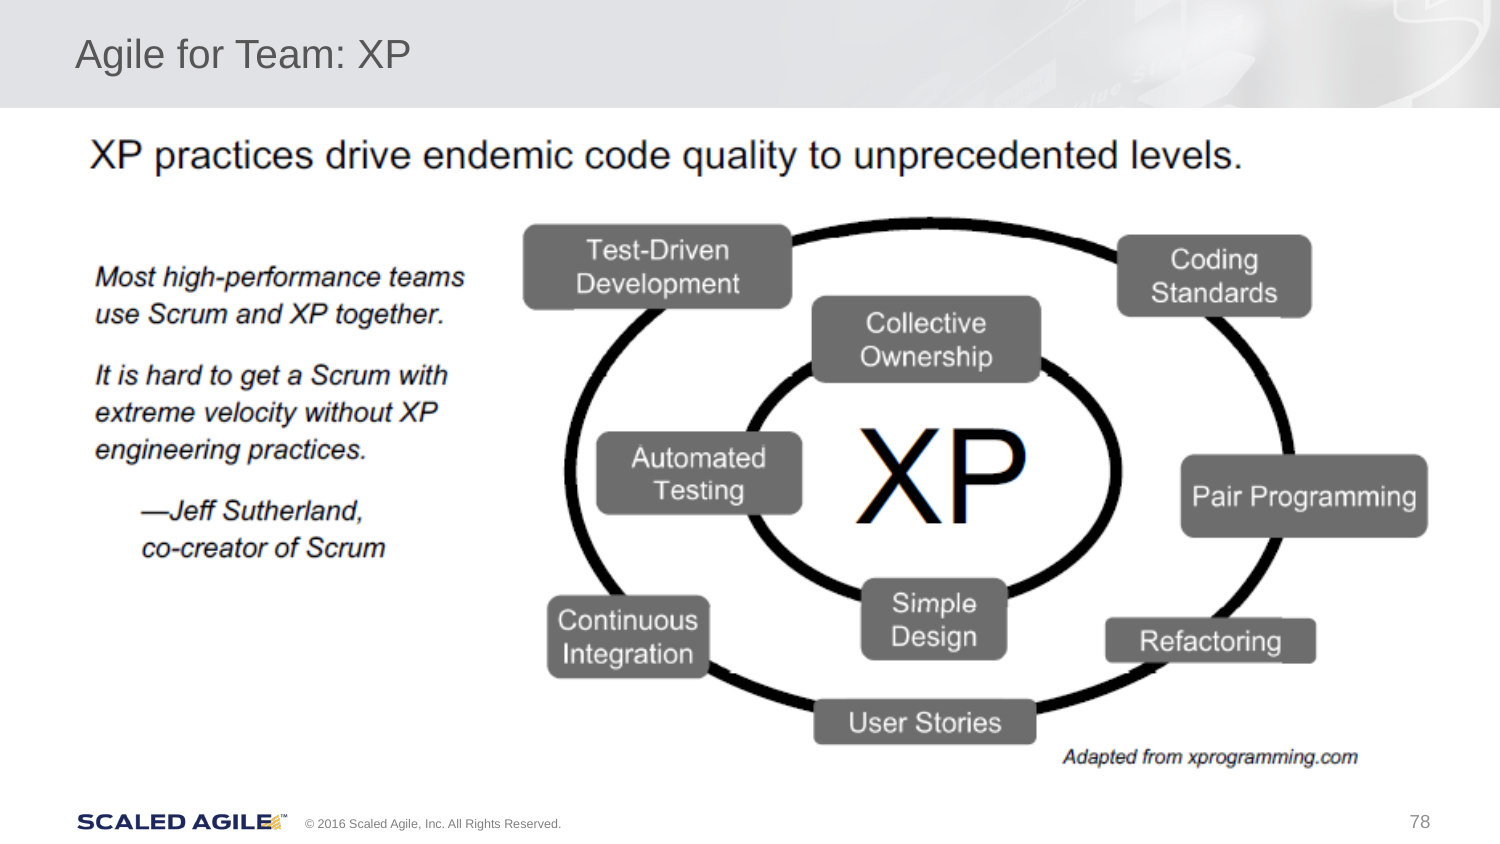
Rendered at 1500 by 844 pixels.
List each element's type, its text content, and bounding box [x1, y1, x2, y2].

picture [0, 0, 1500, 108]
picture [74, 122, 1434, 771]
list [64, 122, 1434, 789]
picture [74, 811, 290, 831]
title Agile for Team: XP [74, 27, 1425, 84]
